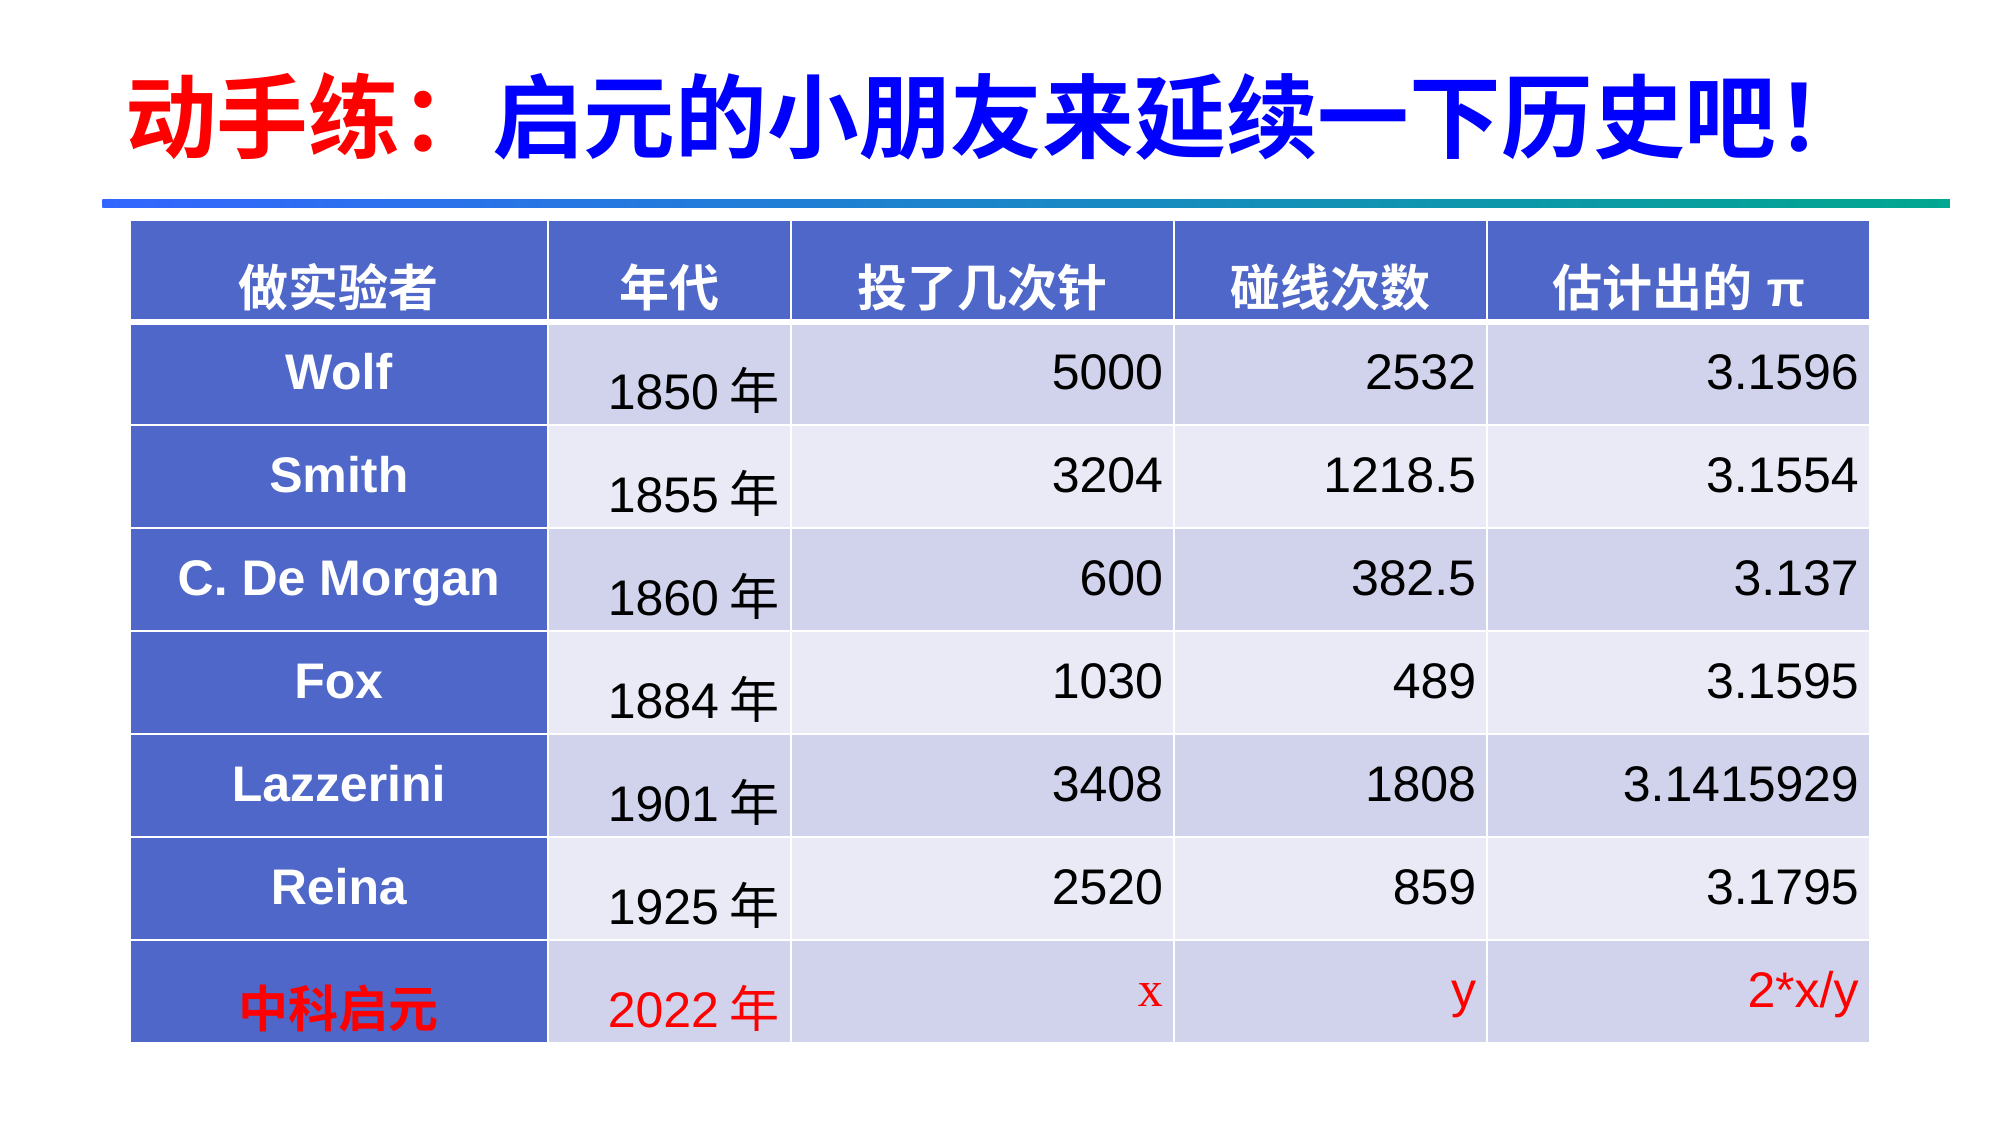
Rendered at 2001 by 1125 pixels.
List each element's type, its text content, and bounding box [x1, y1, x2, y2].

table_header 投了几次针 [792, 221, 1173, 319]
table_cell 3.137 [1488, 529, 1869, 630]
table_cell 1901年 [549, 735, 790, 836]
table_cell x [792, 941, 1173, 1042]
table_cell 3.1795 [1488, 838, 1869, 939]
table_cell 3408 [792, 735, 1173, 836]
table_cell 1855年 [549, 426, 790, 527]
table_cell Lazzerini [131, 735, 547, 836]
table_cell 1860年 [549, 529, 790, 630]
table_cell 5000 [792, 325, 1173, 424]
table_cell 1884年 [549, 632, 790, 733]
table_cell 2532 [1175, 325, 1486, 424]
table_cell 489 [1175, 632, 1486, 733]
table_cell 3204 [792, 426, 1173, 527]
table_cell Fox [131, 632, 547, 733]
table_cell 中科启元 [131, 941, 547, 1042]
table_cell 2022年 [549, 941, 790, 1042]
table_cell 1925年 [549, 838, 790, 939]
table_cell Smith [131, 426, 547, 527]
table_header 碰线次数 [1175, 221, 1486, 319]
table_cell y [1175, 941, 1486, 1042]
table_cell 1850年 [549, 325, 790, 424]
table_cell C. De Morgan [131, 529, 547, 630]
table_header 年代 [549, 221, 790, 319]
table_cell 3.1554 [1488, 426, 1869, 527]
title 动手练：启元的小朋友来延续一下历史吧！ [110, 26, 2000, 204]
table_cell 3.1415929 [1488, 735, 1869, 836]
table_cell 2520 [792, 838, 1173, 939]
table_cell 600 [792, 529, 1173, 630]
table_cell Reina [131, 838, 547, 939]
table_cell 859 [1175, 838, 1486, 939]
table_cell 1030 [792, 632, 1173, 733]
table_cell 1218.5 [1175, 426, 1486, 527]
table_header 做实验者 [131, 221, 547, 319]
table_cell 3.1596 [1488, 325, 1869, 424]
table_cell Wolf [131, 325, 547, 424]
table_cell 382.5 [1175, 529, 1486, 630]
table_cell 3.1595 [1488, 632, 1869, 733]
table_cell 1808 [1175, 735, 1486, 836]
table_cell 2*x/y [1488, 941, 1869, 1042]
table_header 估计出的π [1488, 221, 1869, 319]
